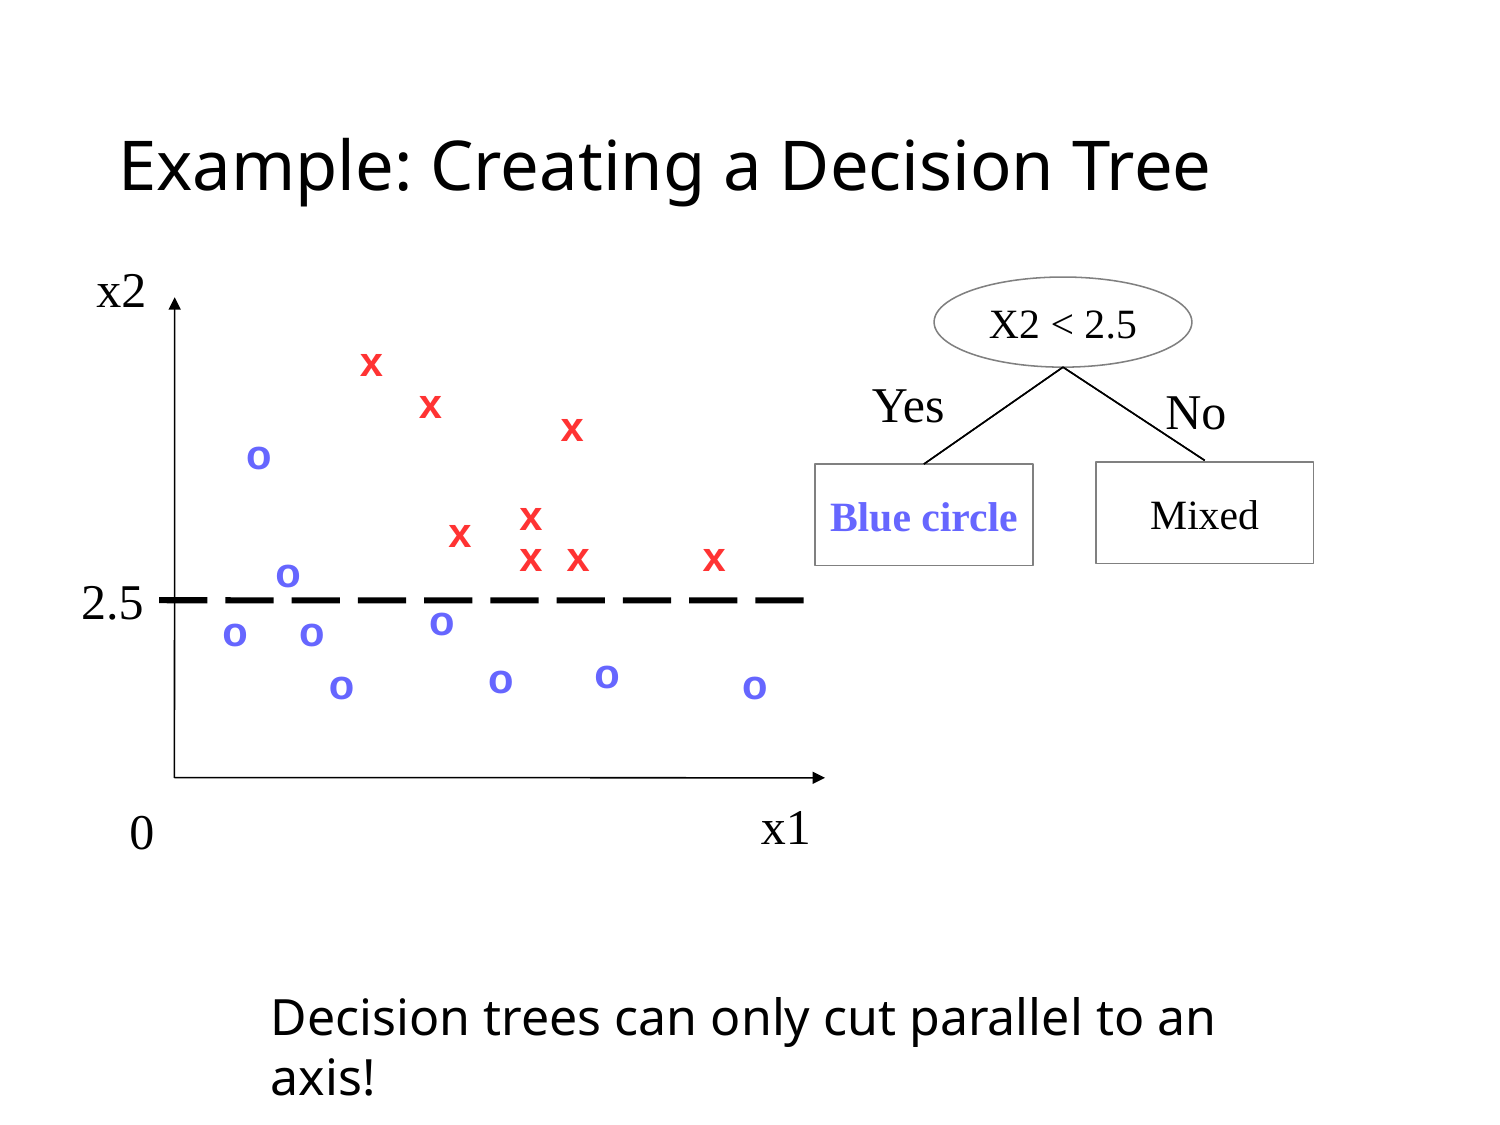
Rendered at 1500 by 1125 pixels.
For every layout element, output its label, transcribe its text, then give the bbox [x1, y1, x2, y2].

title Example: Creating a Decision Tree [103, 59, 1397, 278]
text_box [66, 250, 826, 868]
text_box Decision trees can only cut parallel to an axis! [256, 977, 1278, 1113]
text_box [159, 277, 1314, 601]
